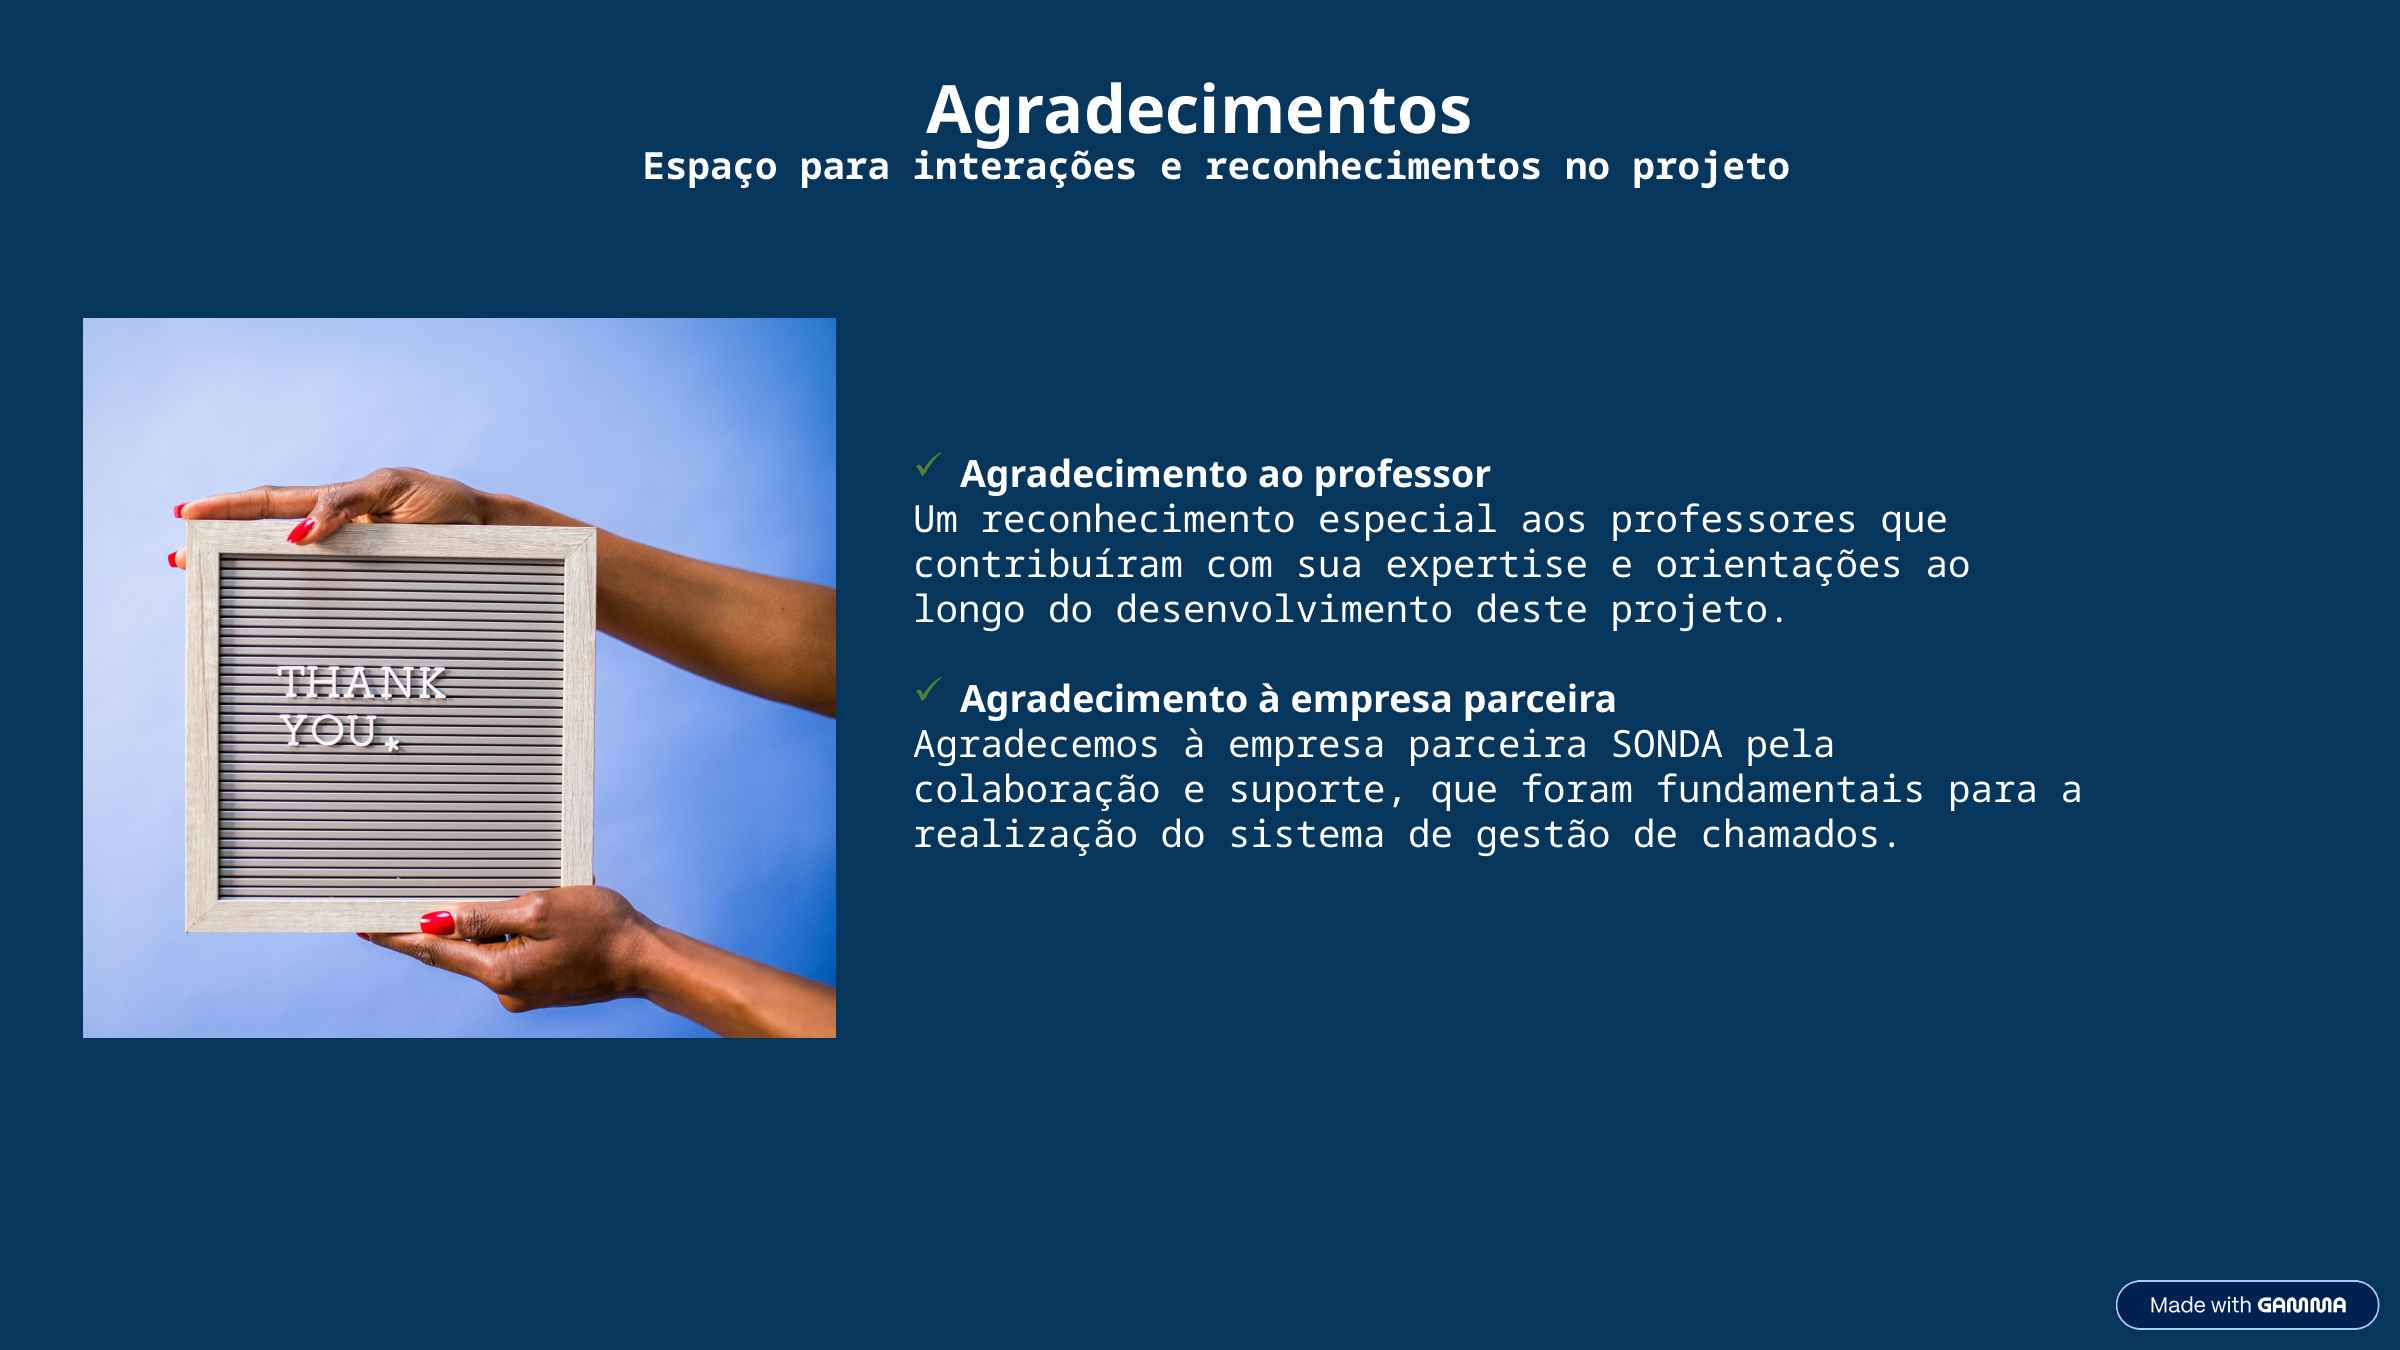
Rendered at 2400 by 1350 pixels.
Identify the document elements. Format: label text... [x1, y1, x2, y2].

picture [2106, 1271, 2389, 1339]
picture [83, 318, 836, 1038]
text_box Agradecimentos [599, 59, 1800, 155]
text_box Agradecimento ao professor Um reconhecimento especial aos professores que contribuíram com sua expertise e orientações ao longo do desenvolvimento deste projeto. Agradecimento à empresa parceira Agradecemos à empresa parceira SONDA pela colaboração e suporte, que foram fundamentais para a realização do sistema de gestão de chamados. [898, 397, 2099, 953]
text_box Espaço para interações e reconhecimentos no projeto [616, 134, 1817, 195]
